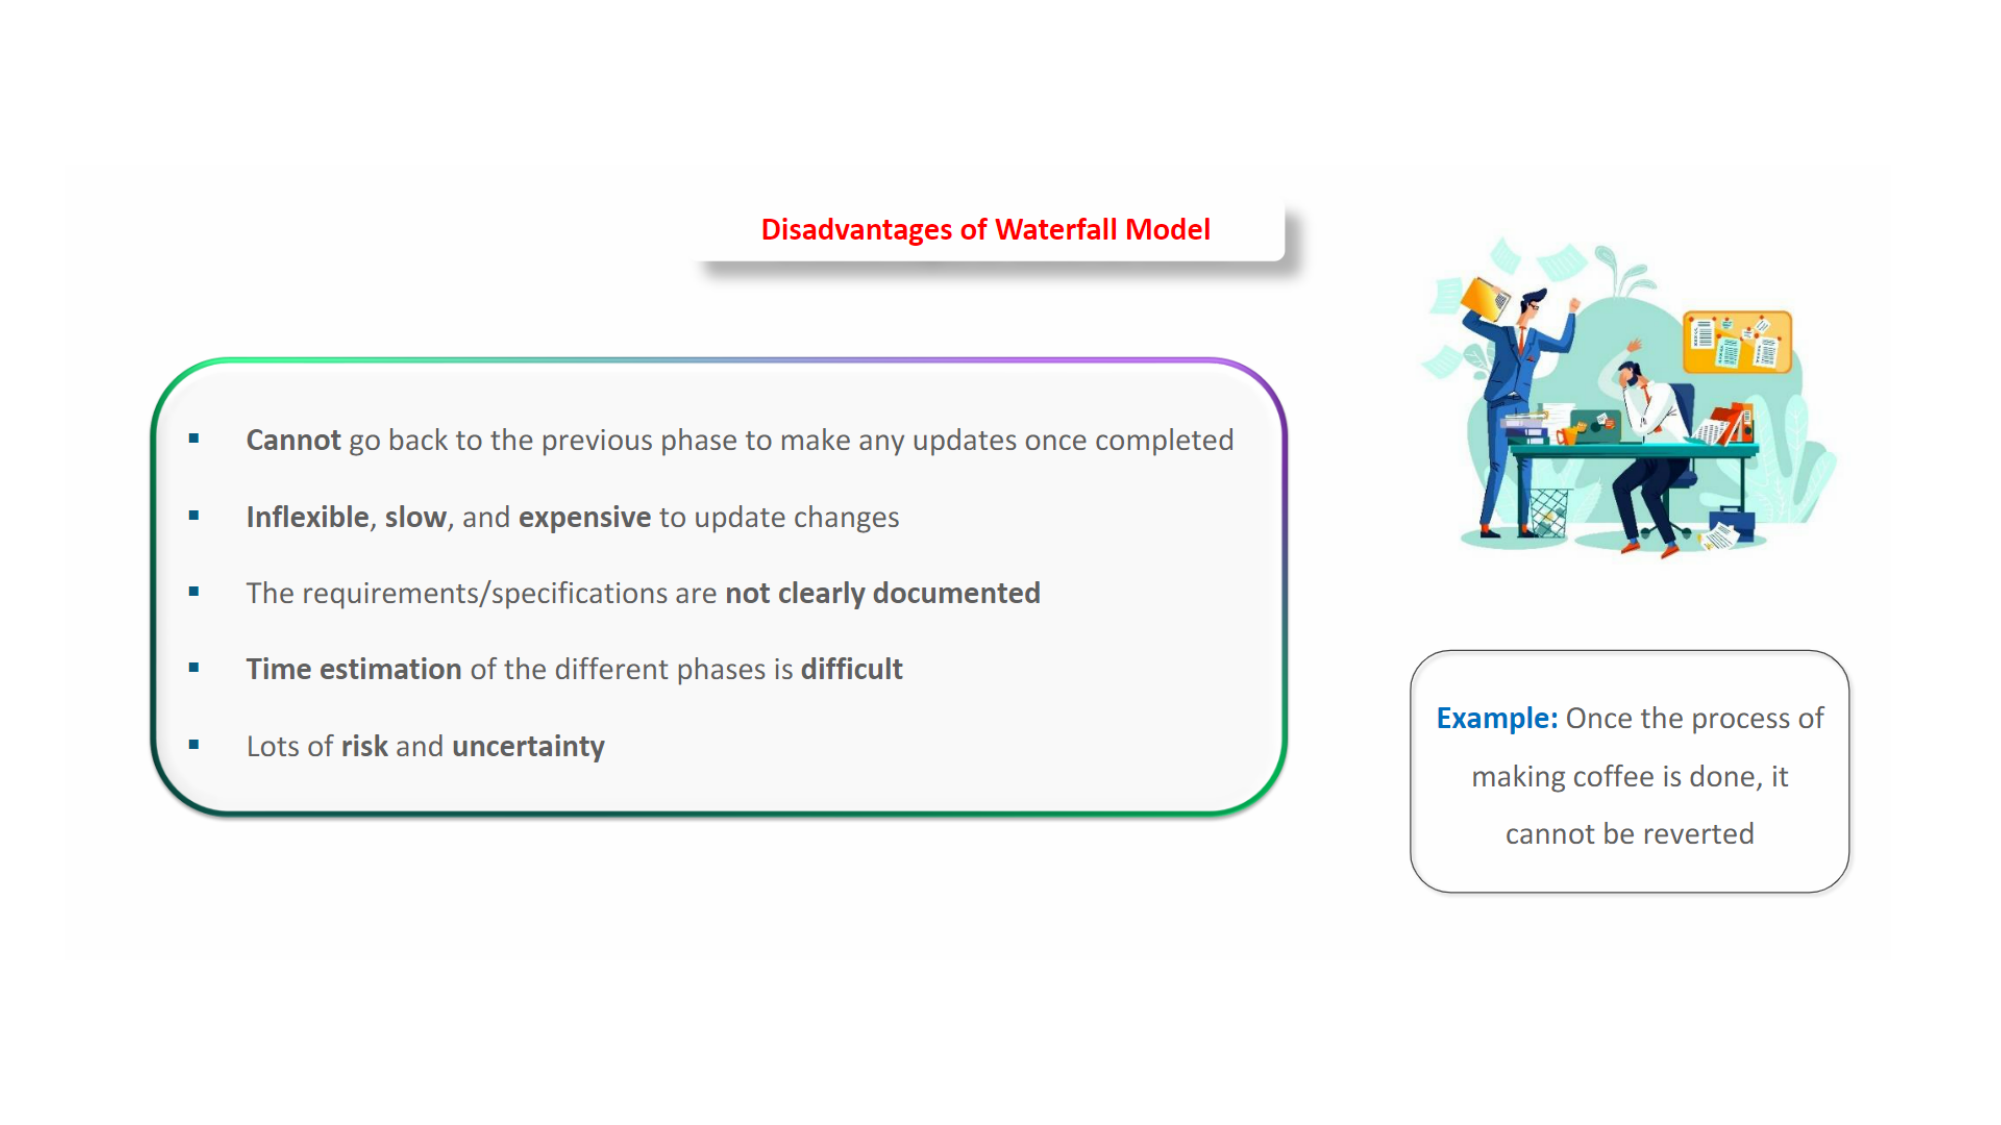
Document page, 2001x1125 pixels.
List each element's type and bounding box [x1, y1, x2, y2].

picture [65, 165, 1891, 960]
